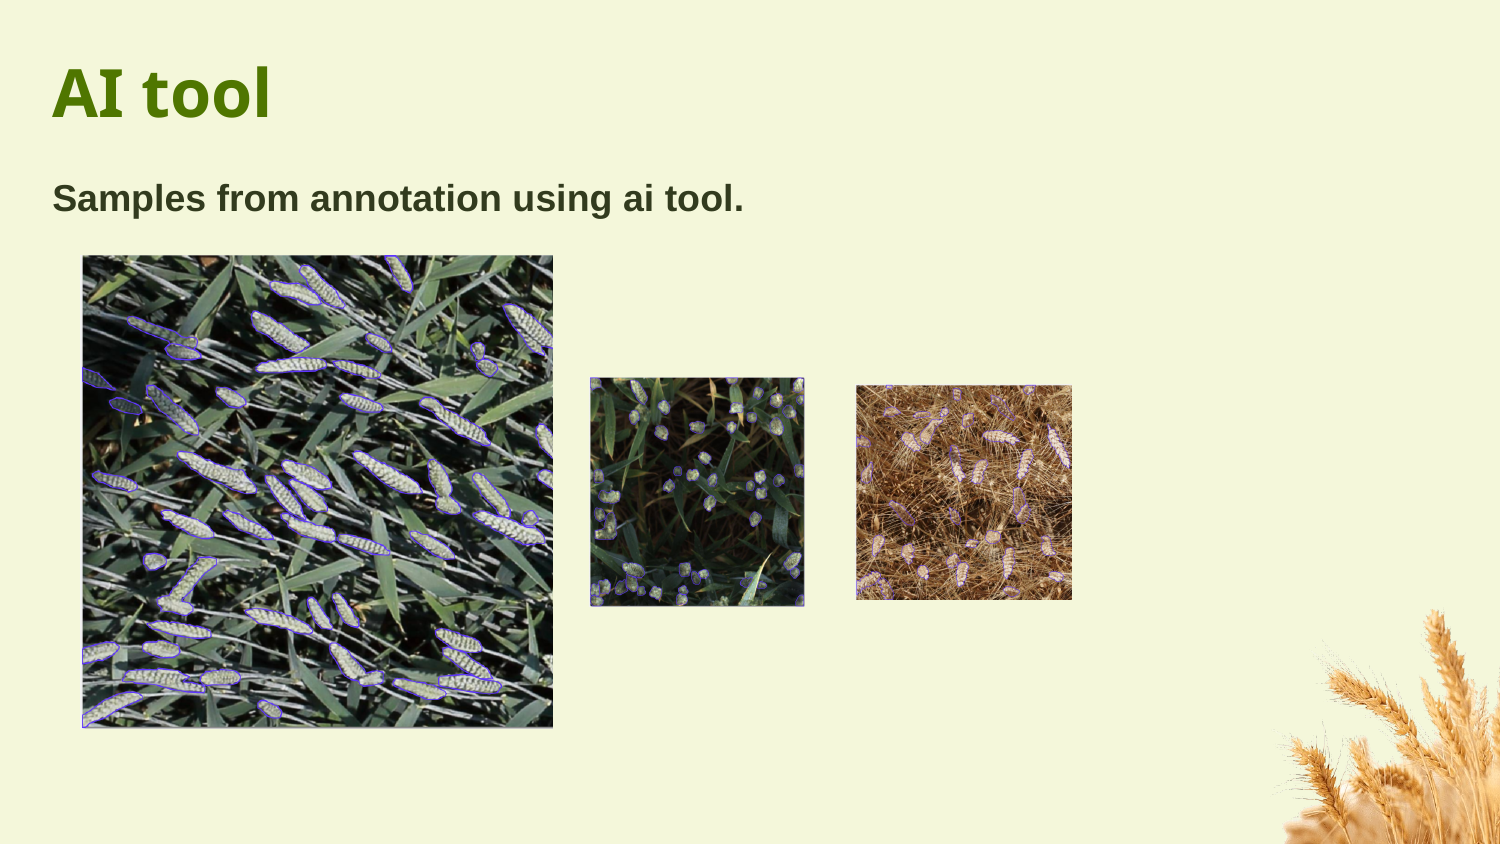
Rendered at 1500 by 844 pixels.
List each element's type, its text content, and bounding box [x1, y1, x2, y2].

picture [1251, 596, 1500, 844]
picture [589, 377, 805, 607]
picture [855, 384, 1072, 600]
text_box AI tool [37, 43, 345, 139]
text_box Samples from annotation using ai tool. [37, 167, 768, 227]
picture [80, 254, 553, 730]
